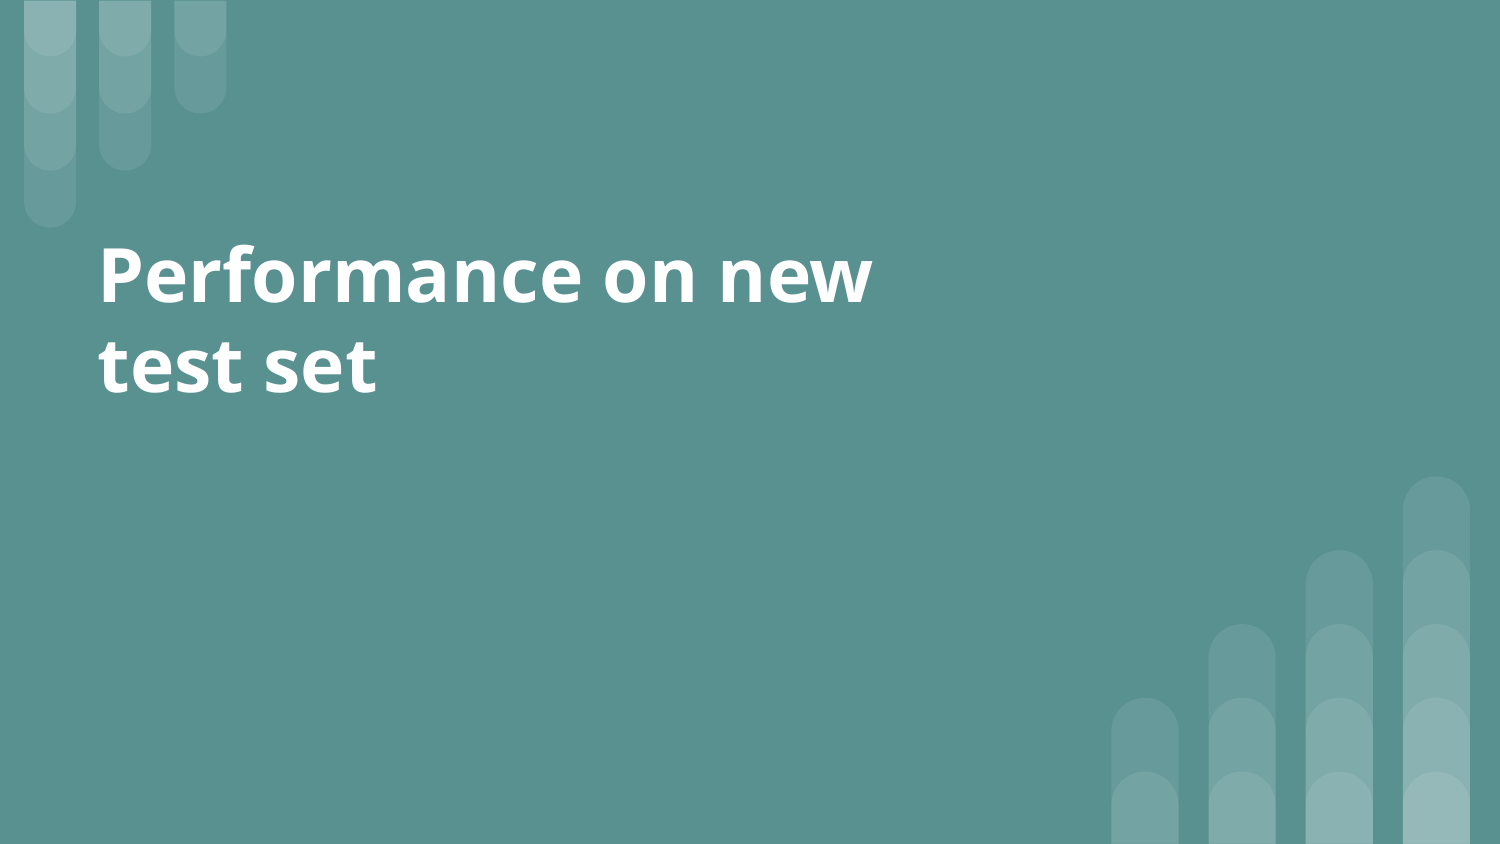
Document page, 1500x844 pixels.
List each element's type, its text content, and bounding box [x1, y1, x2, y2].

title Performance on new test set [82, 163, 1044, 472]
